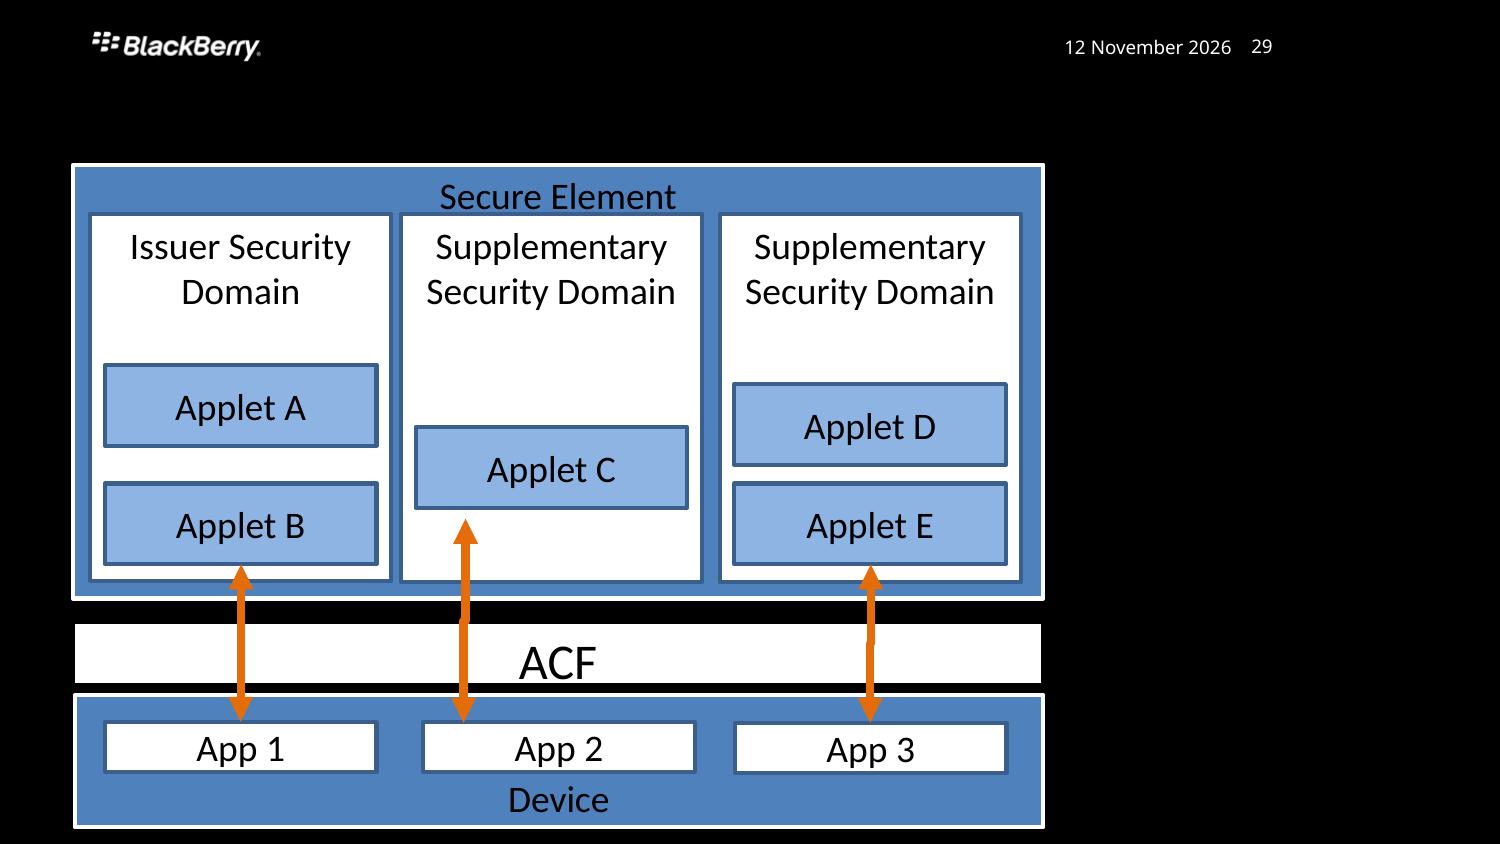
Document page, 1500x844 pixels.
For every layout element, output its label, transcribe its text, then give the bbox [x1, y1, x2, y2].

text_box Applet E [734, 483, 1006, 565]
text_box Supplementary Security Domain [719, 214, 1021, 583]
text_box ACF [245, 622, 459, 685]
text_box Supplementary Security Domain [400, 214, 702, 583]
text_box App 3 [735, 722, 1007, 773]
text_box Issuer Security Domain [90, 214, 392, 581]
text_box Applet D [734, 384, 1006, 465]
text_box ACF [72, 622, 237, 685]
text_box Applet B [104, 483, 377, 565]
text_box ACF [468, 622, 867, 685]
text_box ACF [874, 622, 1044, 685]
text_box App 1 [104, 721, 377, 772]
text_box Secure Element [72, 164, 1044, 599]
text_box Applet A [104, 364, 377, 446]
text_box Applet C [415, 427, 688, 508]
text_box Device [74, 694, 1044, 828]
text_box App 2 [423, 721, 695, 772]
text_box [362, 619, 567, 623]
picture [87, 29, 266, 64]
